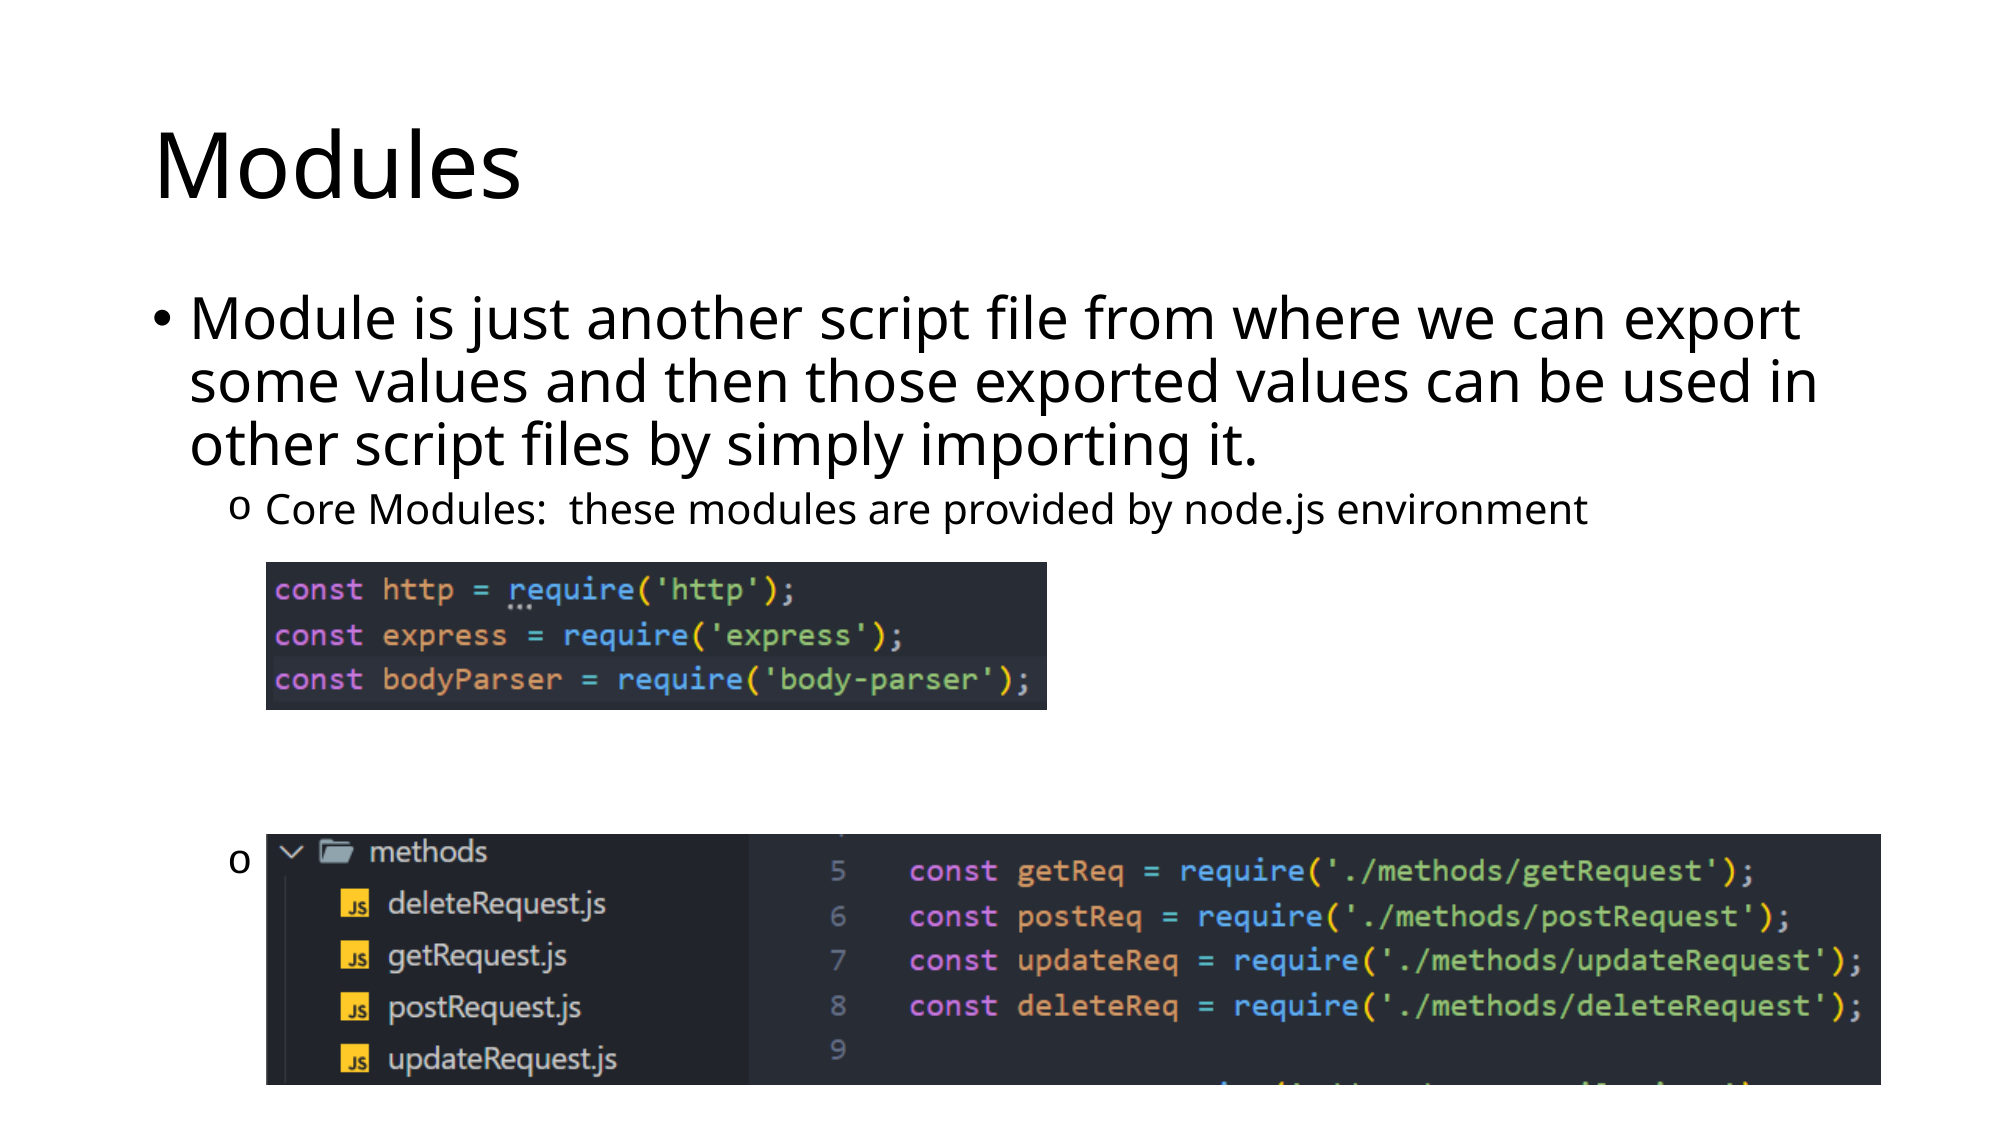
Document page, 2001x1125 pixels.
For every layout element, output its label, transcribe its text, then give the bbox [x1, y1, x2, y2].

list Module is just another script file from where we can export some values and then those exported values can be used in other script files by simply importing it. Core Modules: these modules are provided by node.js environment User defined / Custom Modules: modules which we as a developer creates [137, 282, 1900, 1021]
title Modules [137, 59, 1863, 278]
picture [266, 561, 1048, 710]
picture [265, 833, 1881, 1085]
